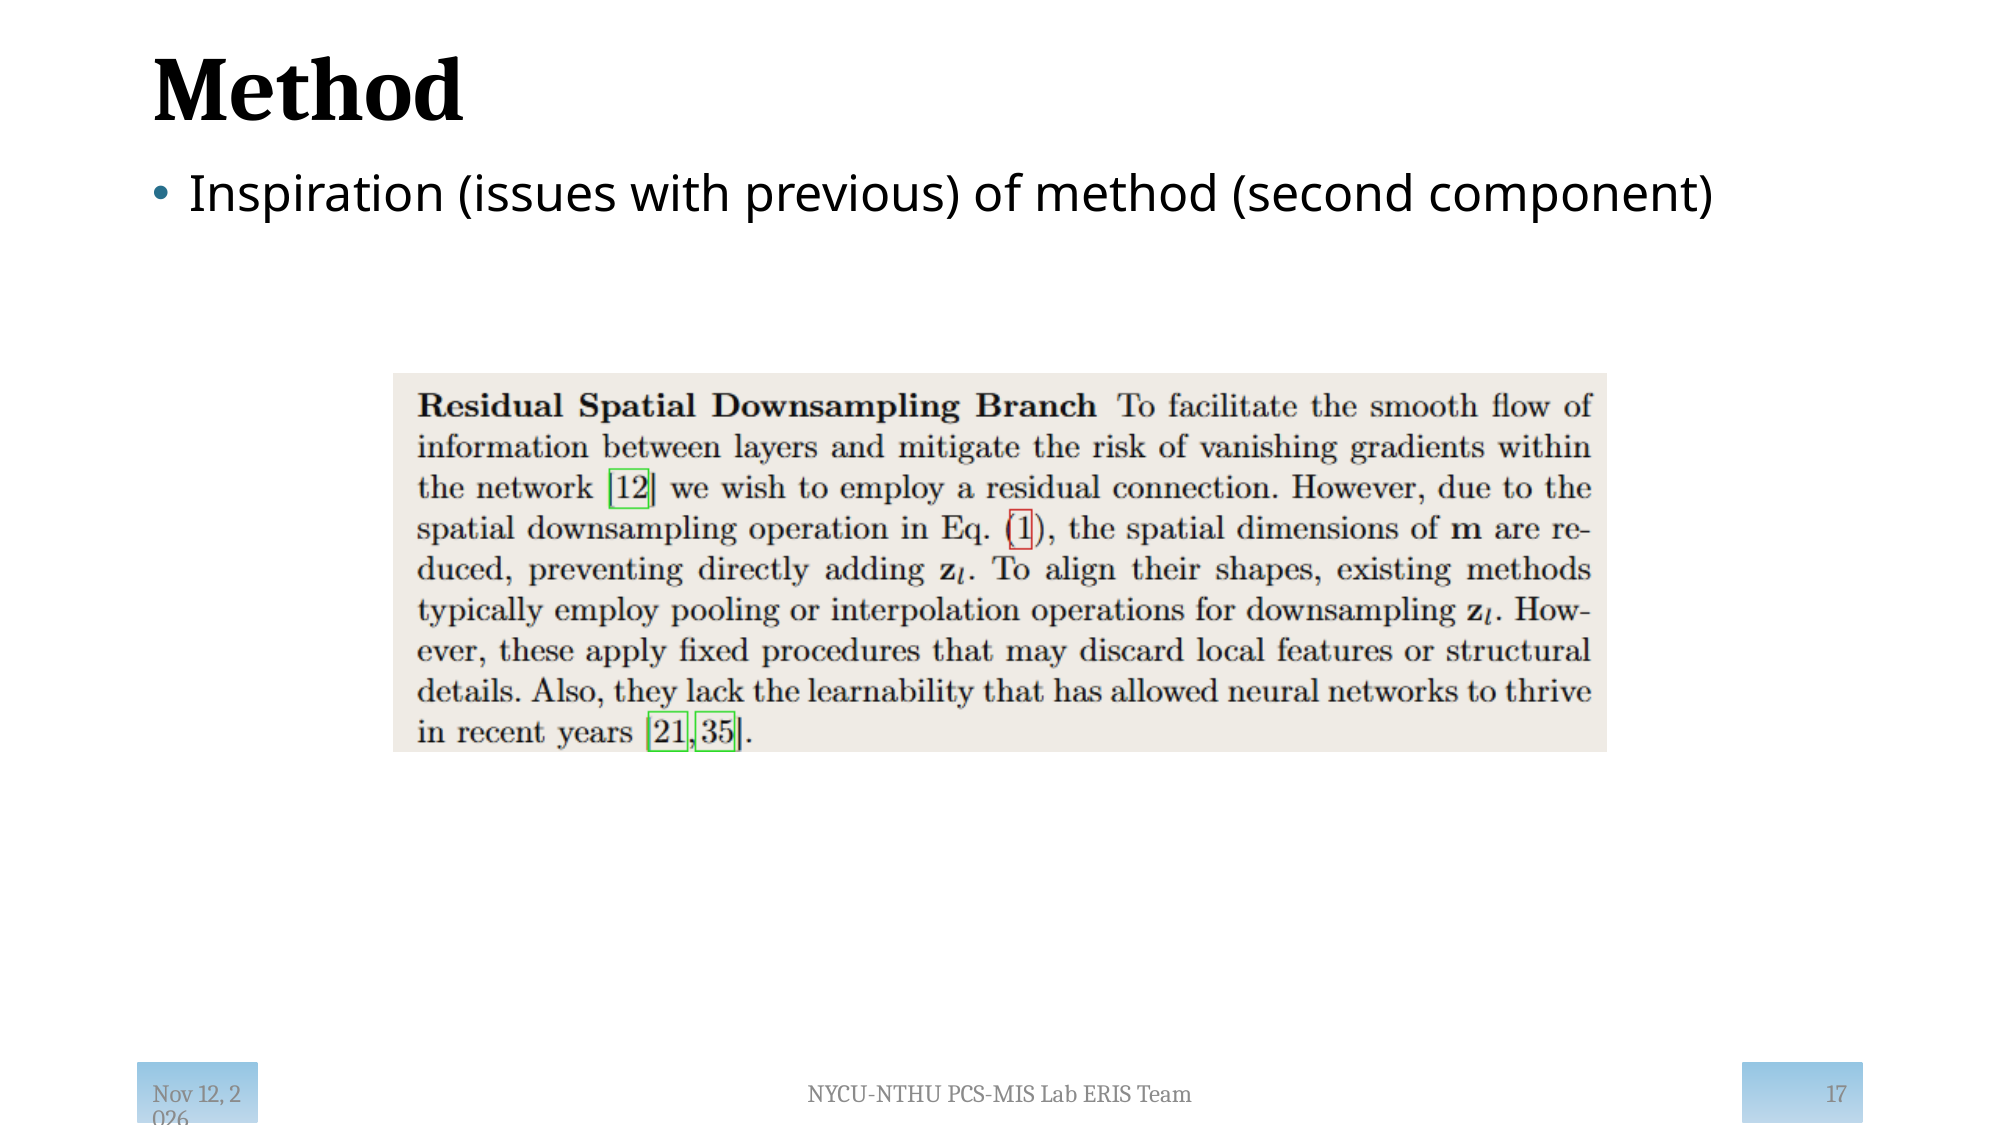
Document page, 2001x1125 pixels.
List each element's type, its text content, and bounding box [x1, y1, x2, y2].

list Inspiration (issues with previous) of method (second component) [137, 161, 1863, 947]
picture [393, 373, 1607, 752]
slide_number 17 [1742, 1062, 1863, 1123]
footer NYCU-NTHU PCS-MIS Lab ERIS Team [662, 1062, 1338, 1123]
slide_number Feb-25 [137, 1062, 258, 1123]
title Method [137, 25, 1863, 156]
